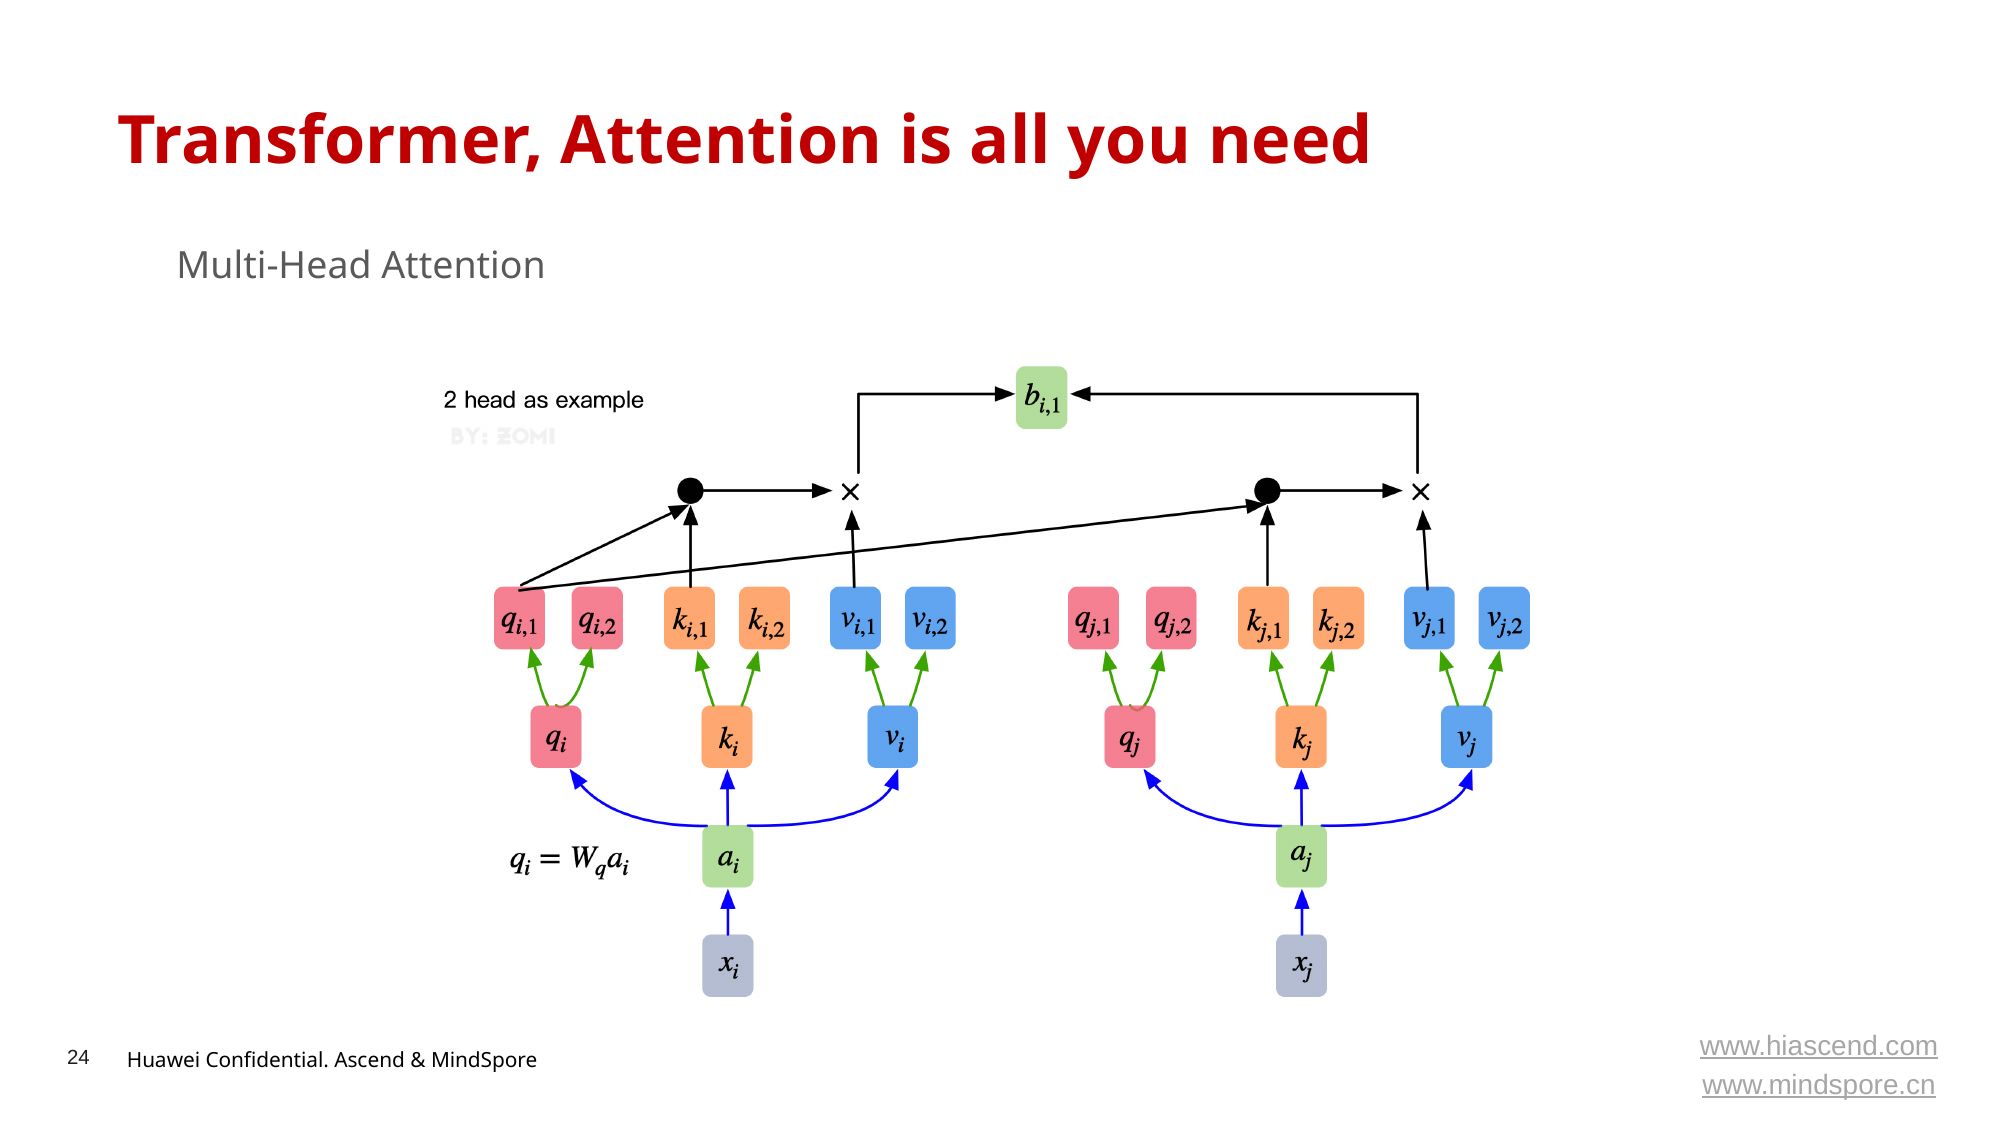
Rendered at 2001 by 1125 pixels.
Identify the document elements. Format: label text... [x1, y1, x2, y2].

title Transformer, Attention is all you need [102, 90, 1901, 187]
text_box Multi-Head Attention [161, 224, 1839, 294]
picture [433, 361, 1533, 998]
